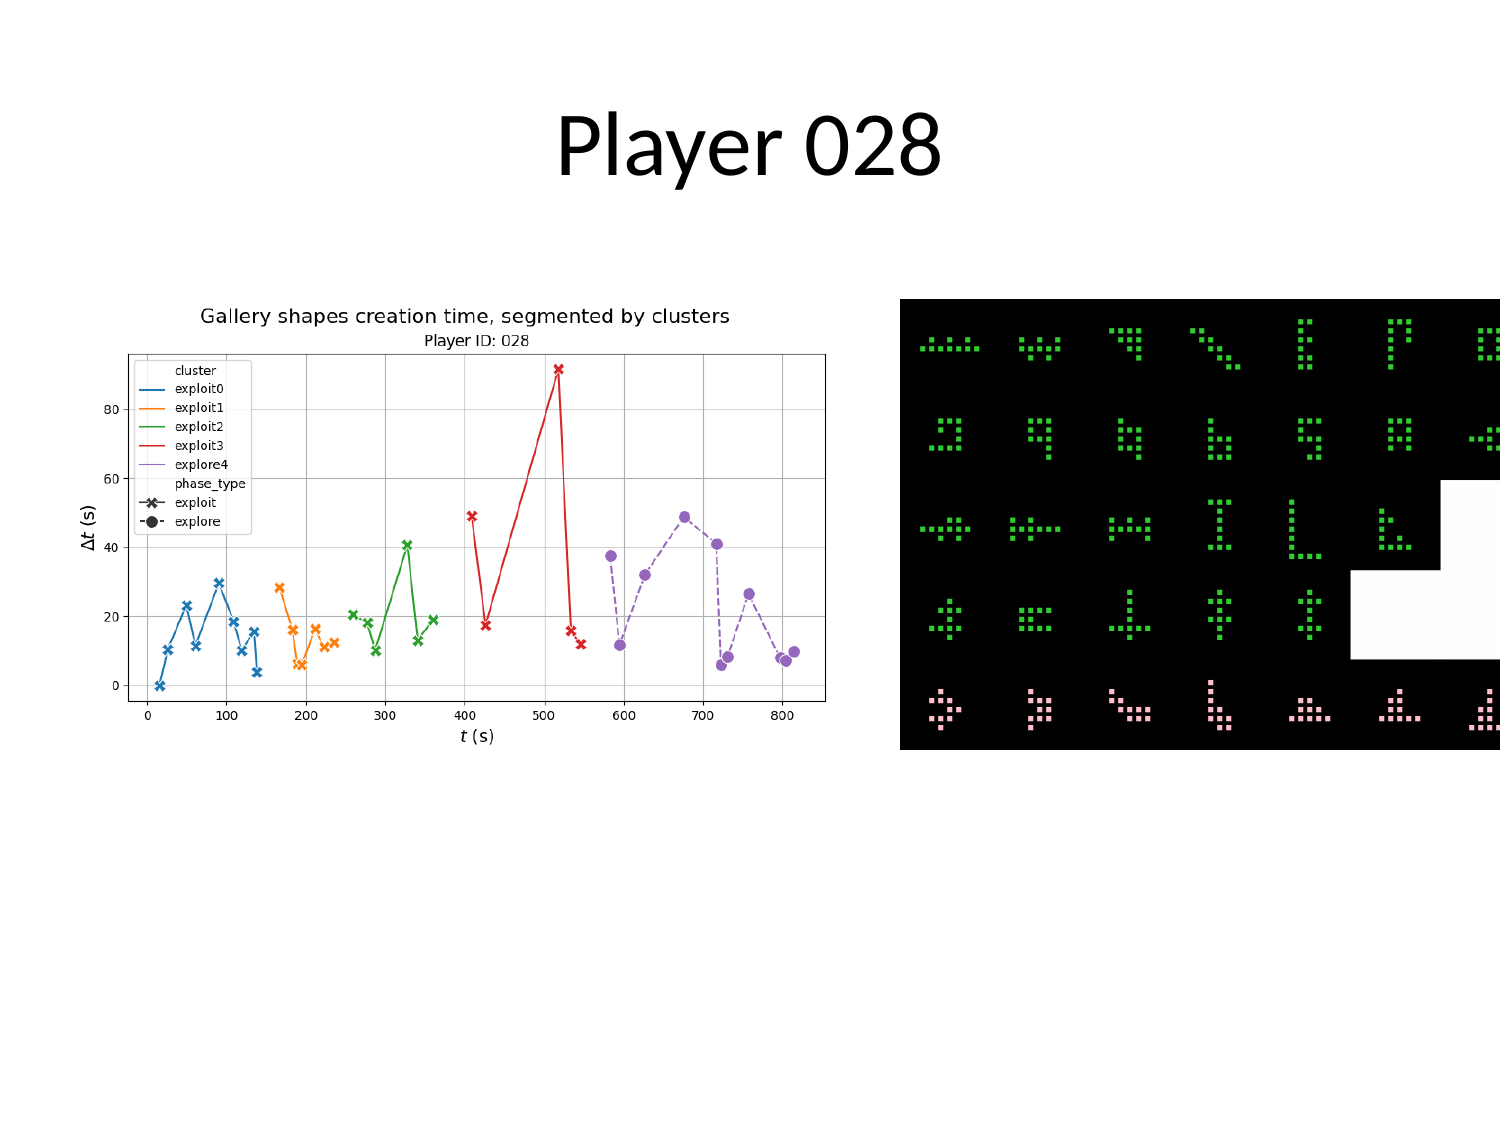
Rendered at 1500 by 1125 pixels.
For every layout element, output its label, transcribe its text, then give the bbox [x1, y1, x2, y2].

picture [14, 299, 1500, 751]
title Player 028 [75, 45, 1425, 233]
